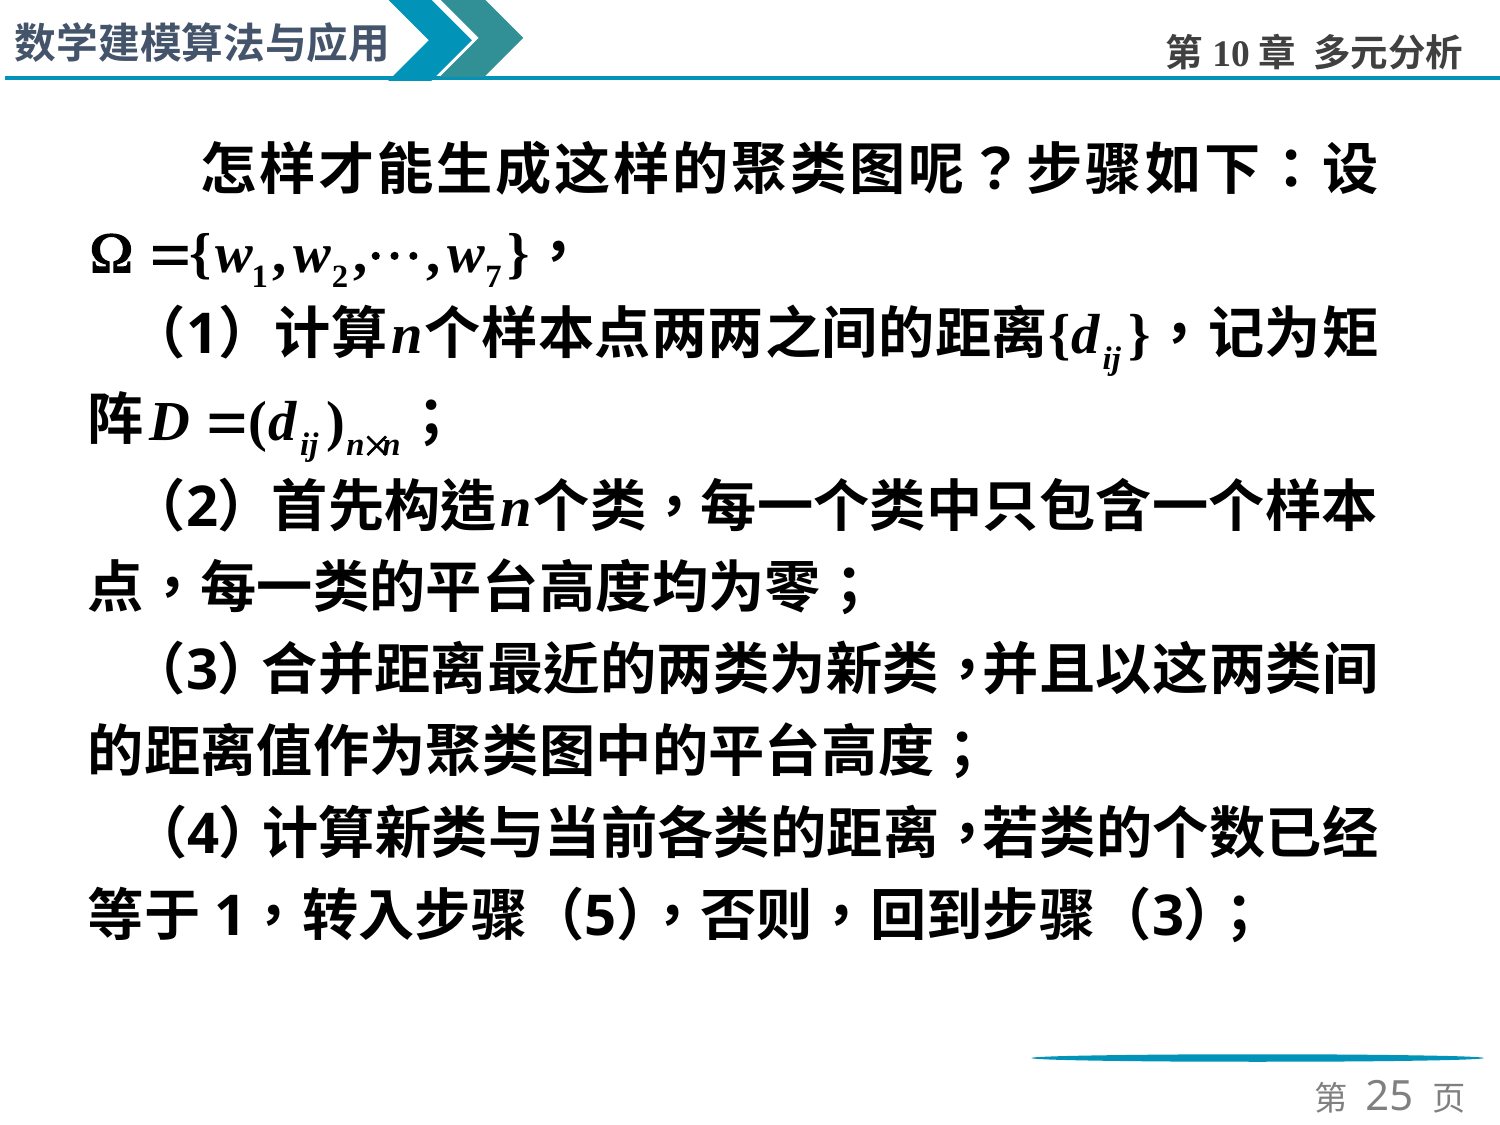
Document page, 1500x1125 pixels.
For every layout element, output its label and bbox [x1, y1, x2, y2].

text_box [87, 131, 1377, 992]
